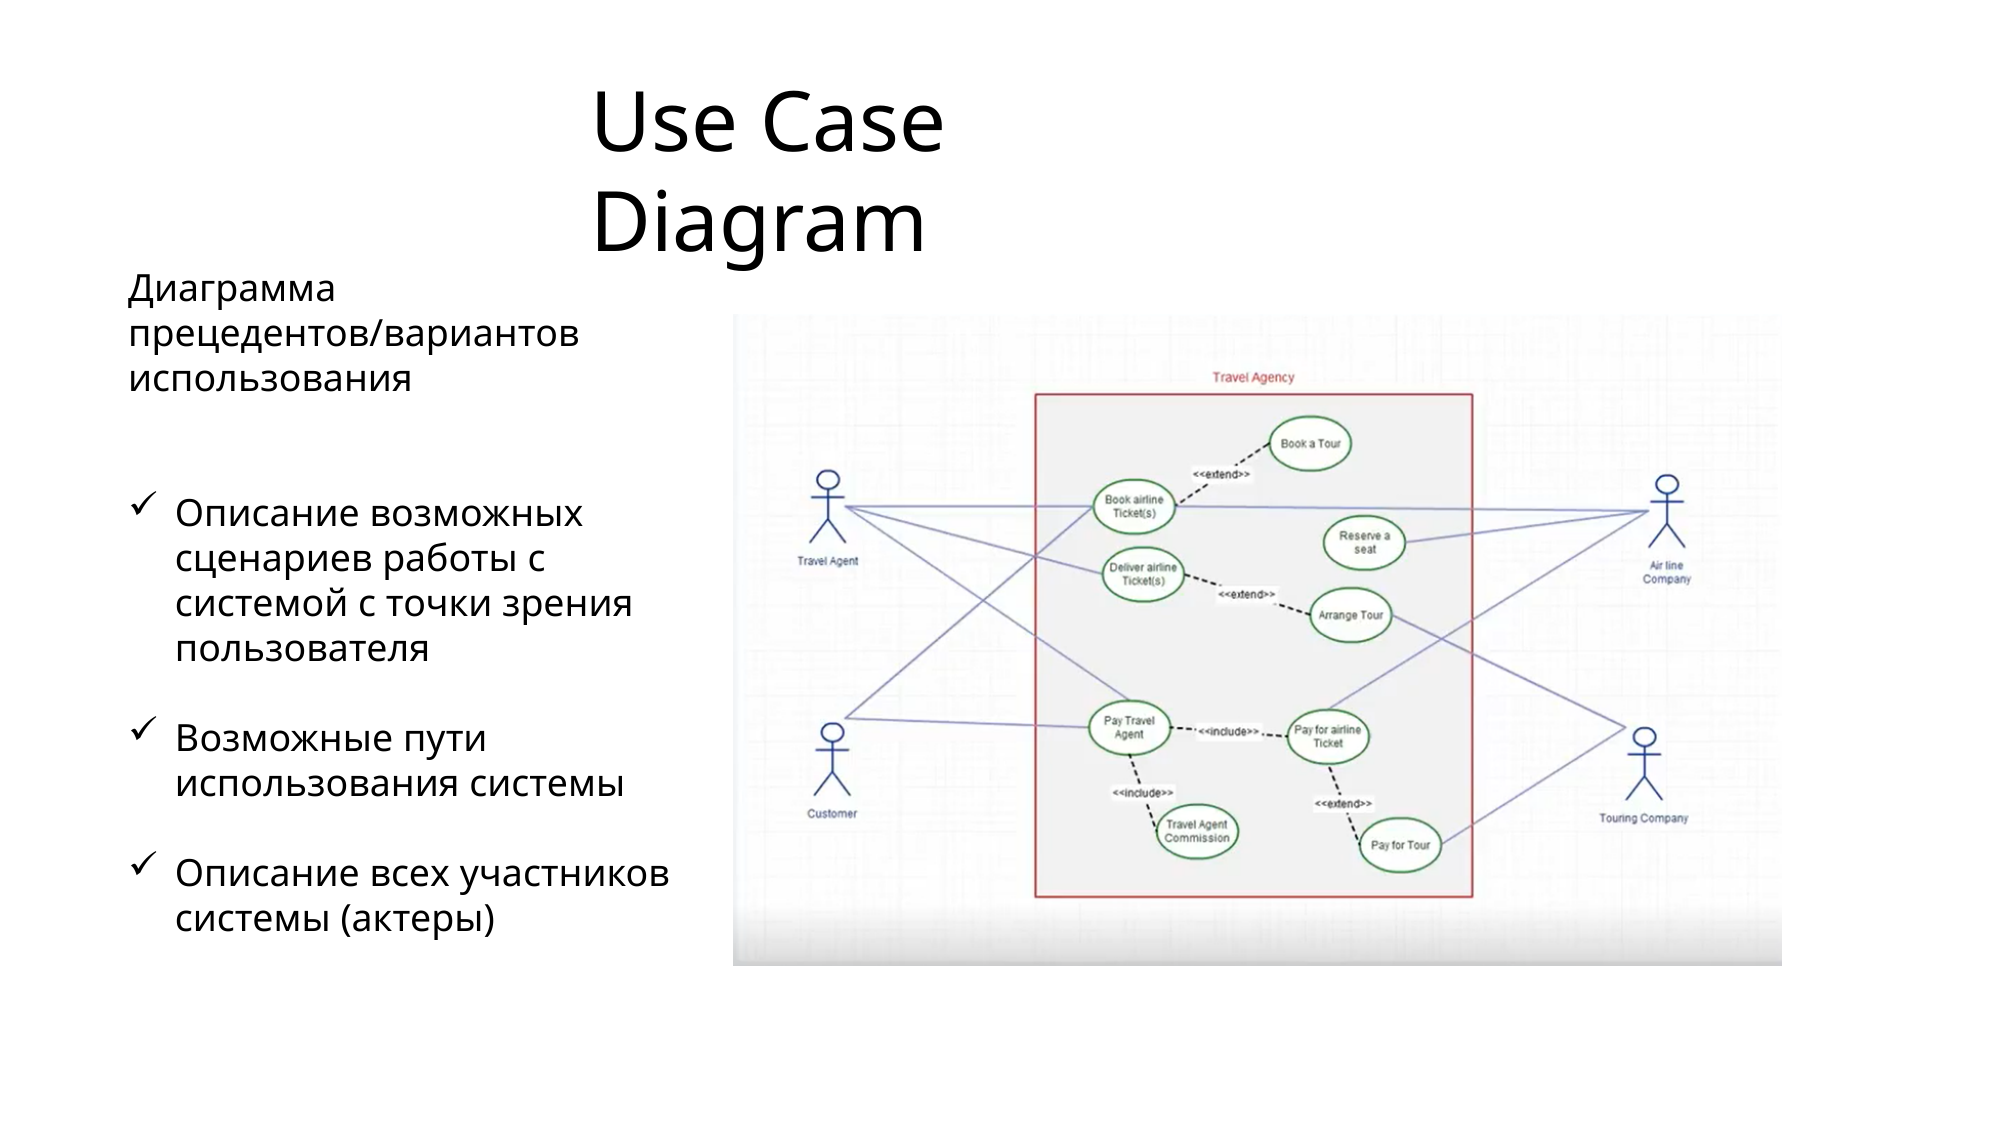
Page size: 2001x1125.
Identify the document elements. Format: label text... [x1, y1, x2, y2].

text_box Диаграмма прецедентов/вариантов использования Описание возможных сценариев работы с системой с точки зрения пользователя Возможные пути использования системы Описание всех участников системы (актеры) [113, 256, 710, 992]
picture [733, 314, 1782, 966]
text_box Use Case Diagram [576, 60, 1278, 276]
